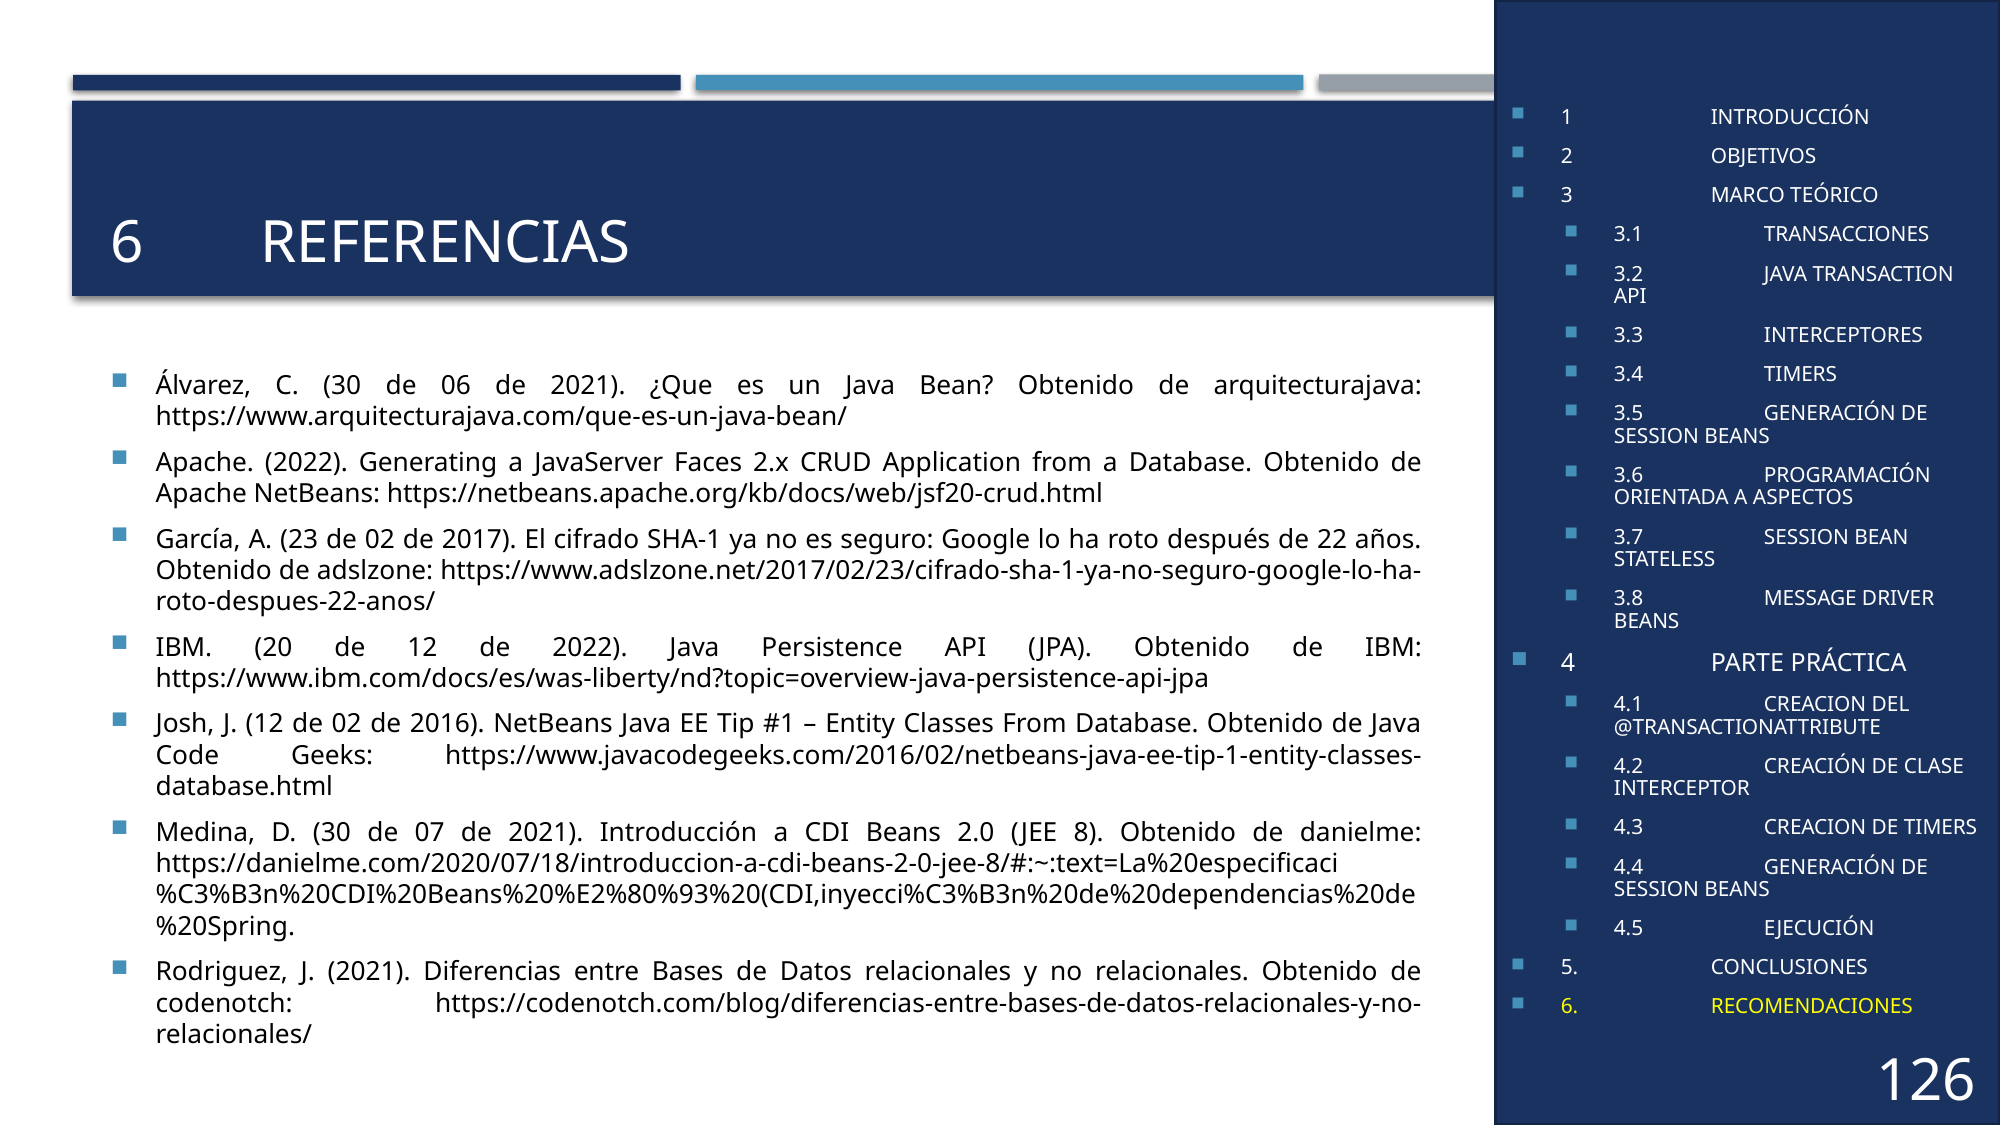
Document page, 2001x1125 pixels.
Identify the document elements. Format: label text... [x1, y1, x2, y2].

list Álvarez, C. (30 de 06 de 2021). ¿Que es un Java Bean? Obtenido de arquitecturajava: https://www.arquitecturajava.com/que-es-un-java-bean/ Apache. (2022). Generating a JavaServer Faces 2.x CRUD Application from a Database. Obtenido de Apache NetBeans: https://netbeans.apache.org/kb/docs/web/jsf20-crud.html García, A. (23 de 02 de 2017). El cifrado SHA-1 ya no es seguro: Google lo ha roto después de 22 años. Obtenido de adslzone: https://www.adslzone.net/2017/02/23/cifrado-sha-1-ya-no-seguro-google-lo-ha-roto-despues-22-anos/ IBM. (20 de 12 de 2022). Java Persistence API (JPA). Obtenido de IBM: https://www.ibm.com/docs/es/was-liberty/nd?topic=overview-java-persistence-api-jpa Josh, J. (12 de 02 de 2016). NetBeans Java EE Tip #1 – Entity Classes From Database. Obtenido de Java Code Geeks: https://www.javacodegeeks.com/2016/02/netbeans-java-ee-tip-1-entity-classes-database.html Medina, D. (30 de 07 de 2021). Introducción a CDI Beans 2.0 (JEE 8). Obtenido de danielme: https://danielme.com/2020/07/18/introduccion-a-cdi-beans-2-0-jee-8/#:~:text=La%20especificaci%C3%B3n%20CDI%20Beans%20%E2%80%93%20(CDI,inyecci%C3%B3n%20de%20dependencias%20de%20Spring. Rodriguez, J. (2021). Diferencias entre Bases de Datos relacionales y no relacionales. Obtenido de codenotch: https://codenotch.com/blog/diferencias-entre-bases-de-datos-relacionales-y-no-relacionales/ [95, 357, 1437, 1060]
slide_number 126 [1818, 1051, 1991, 1112]
text_box 1 INTRODUCCIÓN 2 OBJETIVOS 3 MARCO TEÓRICO 3.1 TRANSACCIONES 3.2 JAVA TRANSACTION API 3.3 INTERCEPTORES 3.4 TIMERS 3.5 GENERACIÓN DE SESSION BEANS 3.6 PROGRAMACIÓN ORIENTADA A ASPECTOS 3.7 SESSION BEAN STATELESS 3.8 MESSAGE DRIVER BEANS 4 PARTE PRÁCTICA 4.1 CREACION DEL @TRANSACTIONATTRIBUTE 4.2 CREACIÓN DE CLASE INTERCEPTOR 4.3 CREACION DE TIMERS 4.4 GENERACIÓN DE SESSION BEANS 4.5 EJECUCIÓN 5. CONCLUSIONES 6. RECOMENDACIONES [1494, 0, 2000, 1125]
title 6 REFERENCIAS [95, 115, 1494, 282]
